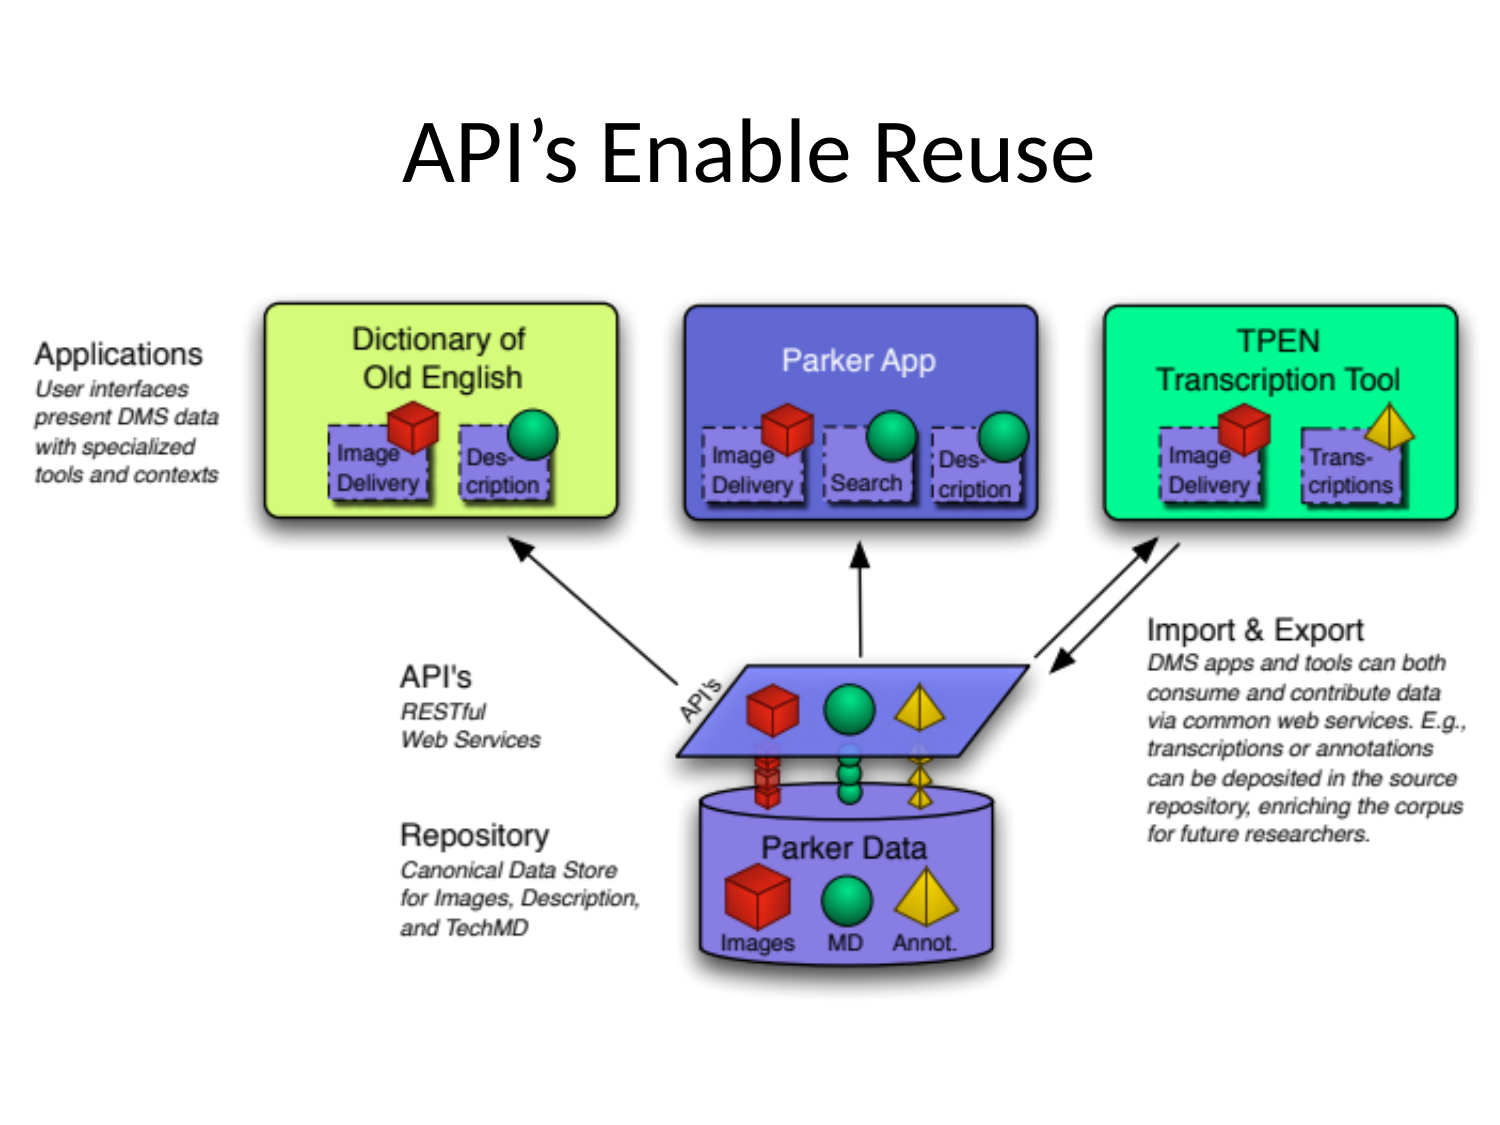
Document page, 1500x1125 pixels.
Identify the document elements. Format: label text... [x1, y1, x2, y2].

title API’s Enable Reuse [75, 52, 1425, 240]
picture [20, 283, 1483, 1006]
